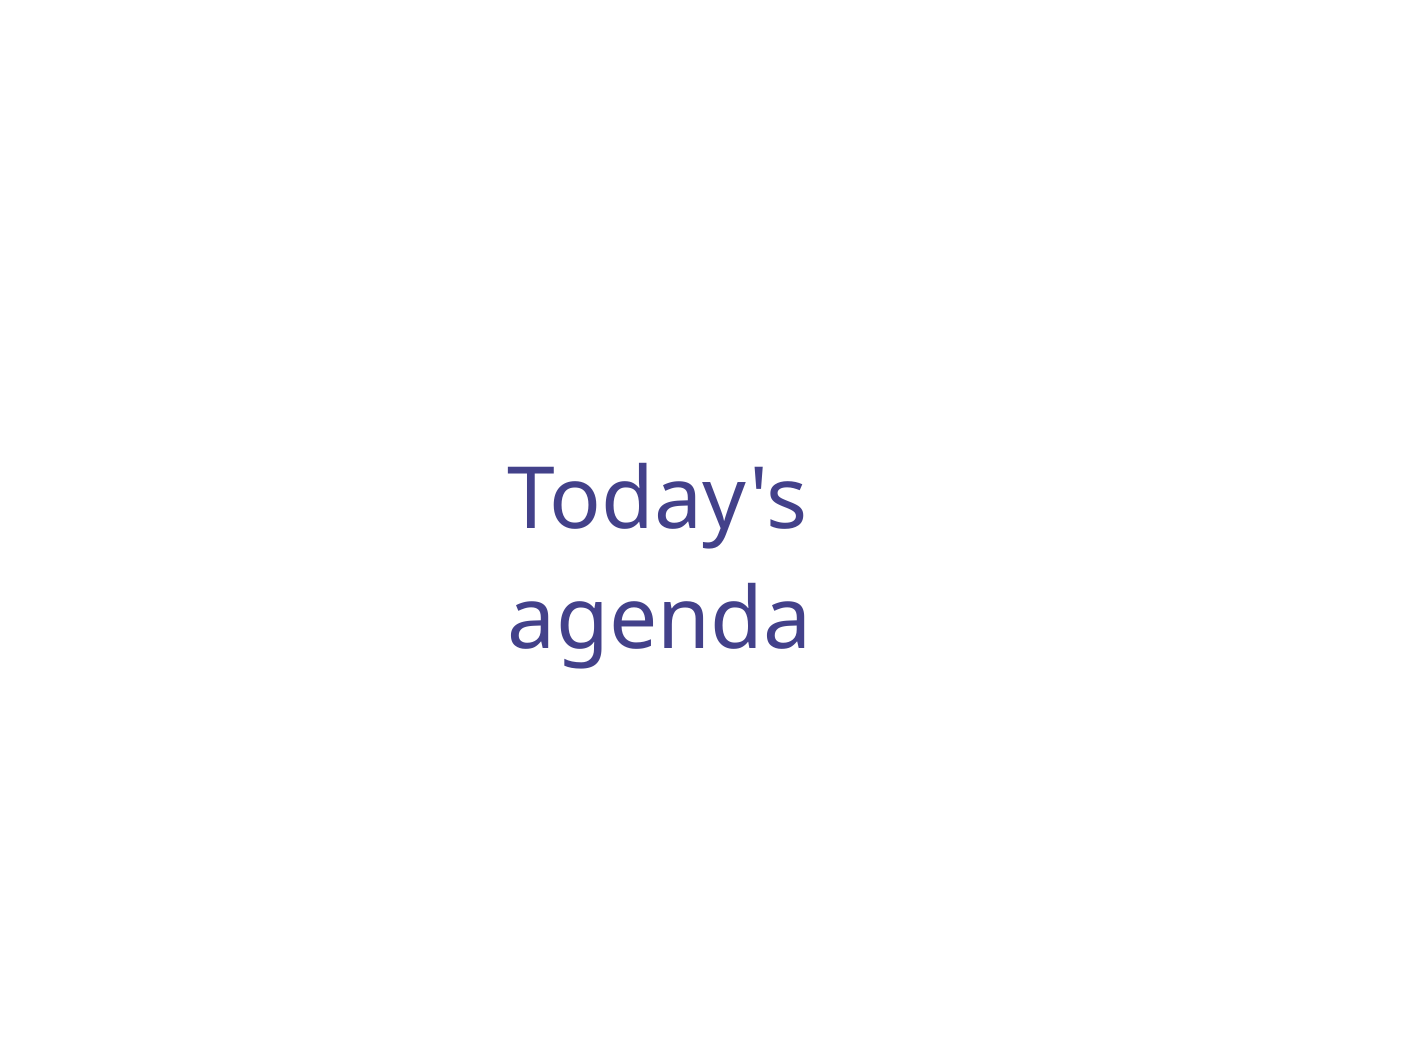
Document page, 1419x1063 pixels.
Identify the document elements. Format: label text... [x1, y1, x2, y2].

text_box Today's agenda [507, 425, 921, 666]
